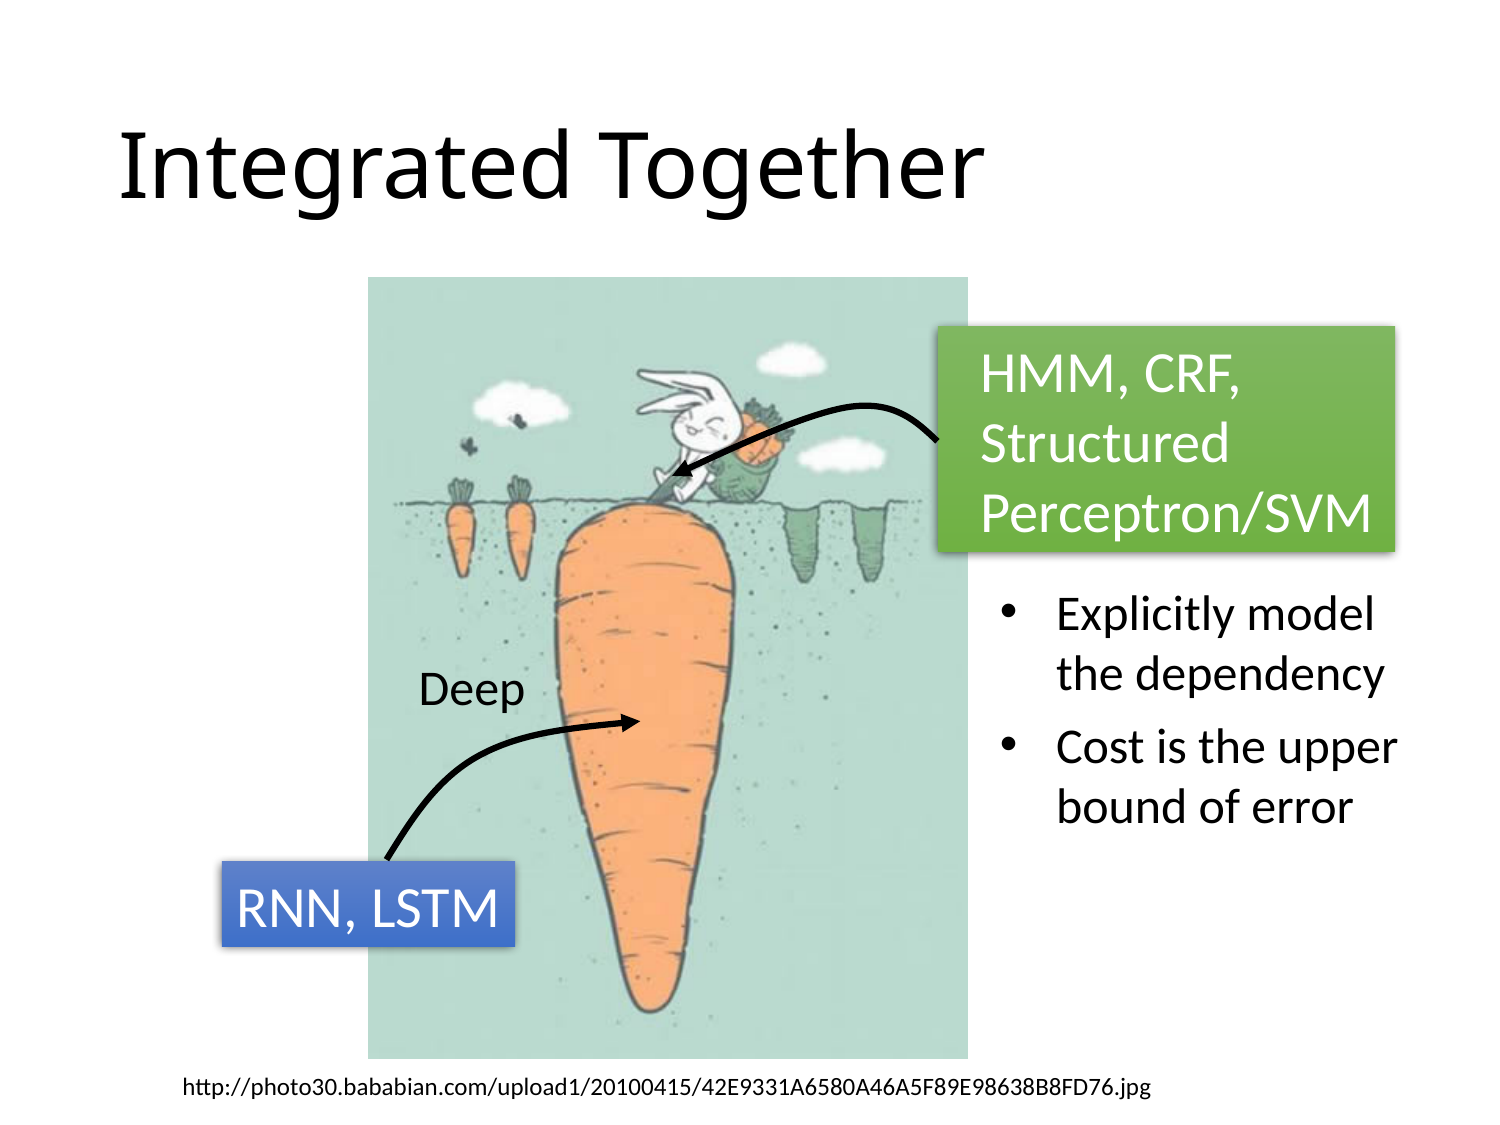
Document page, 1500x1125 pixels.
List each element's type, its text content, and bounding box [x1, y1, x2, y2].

title Integrated Together [103, 59, 1397, 278]
text_box http://photo30.bababian.com/upload1/20100415/42E9331A6580A46A5F89E98638B8FD76.jpg [71, 1062, 1265, 1108]
picture [368, 277, 968, 1059]
text_box RNN, LSTM [221, 861, 368, 947]
text_box Cost is the upper bound of error [984, 706, 1441, 841]
text_box HMM, CRF, Structured Perceptron/SVM [968, 326, 1396, 552]
text_box Explicitly model the dependency [984, 572, 1441, 706]
